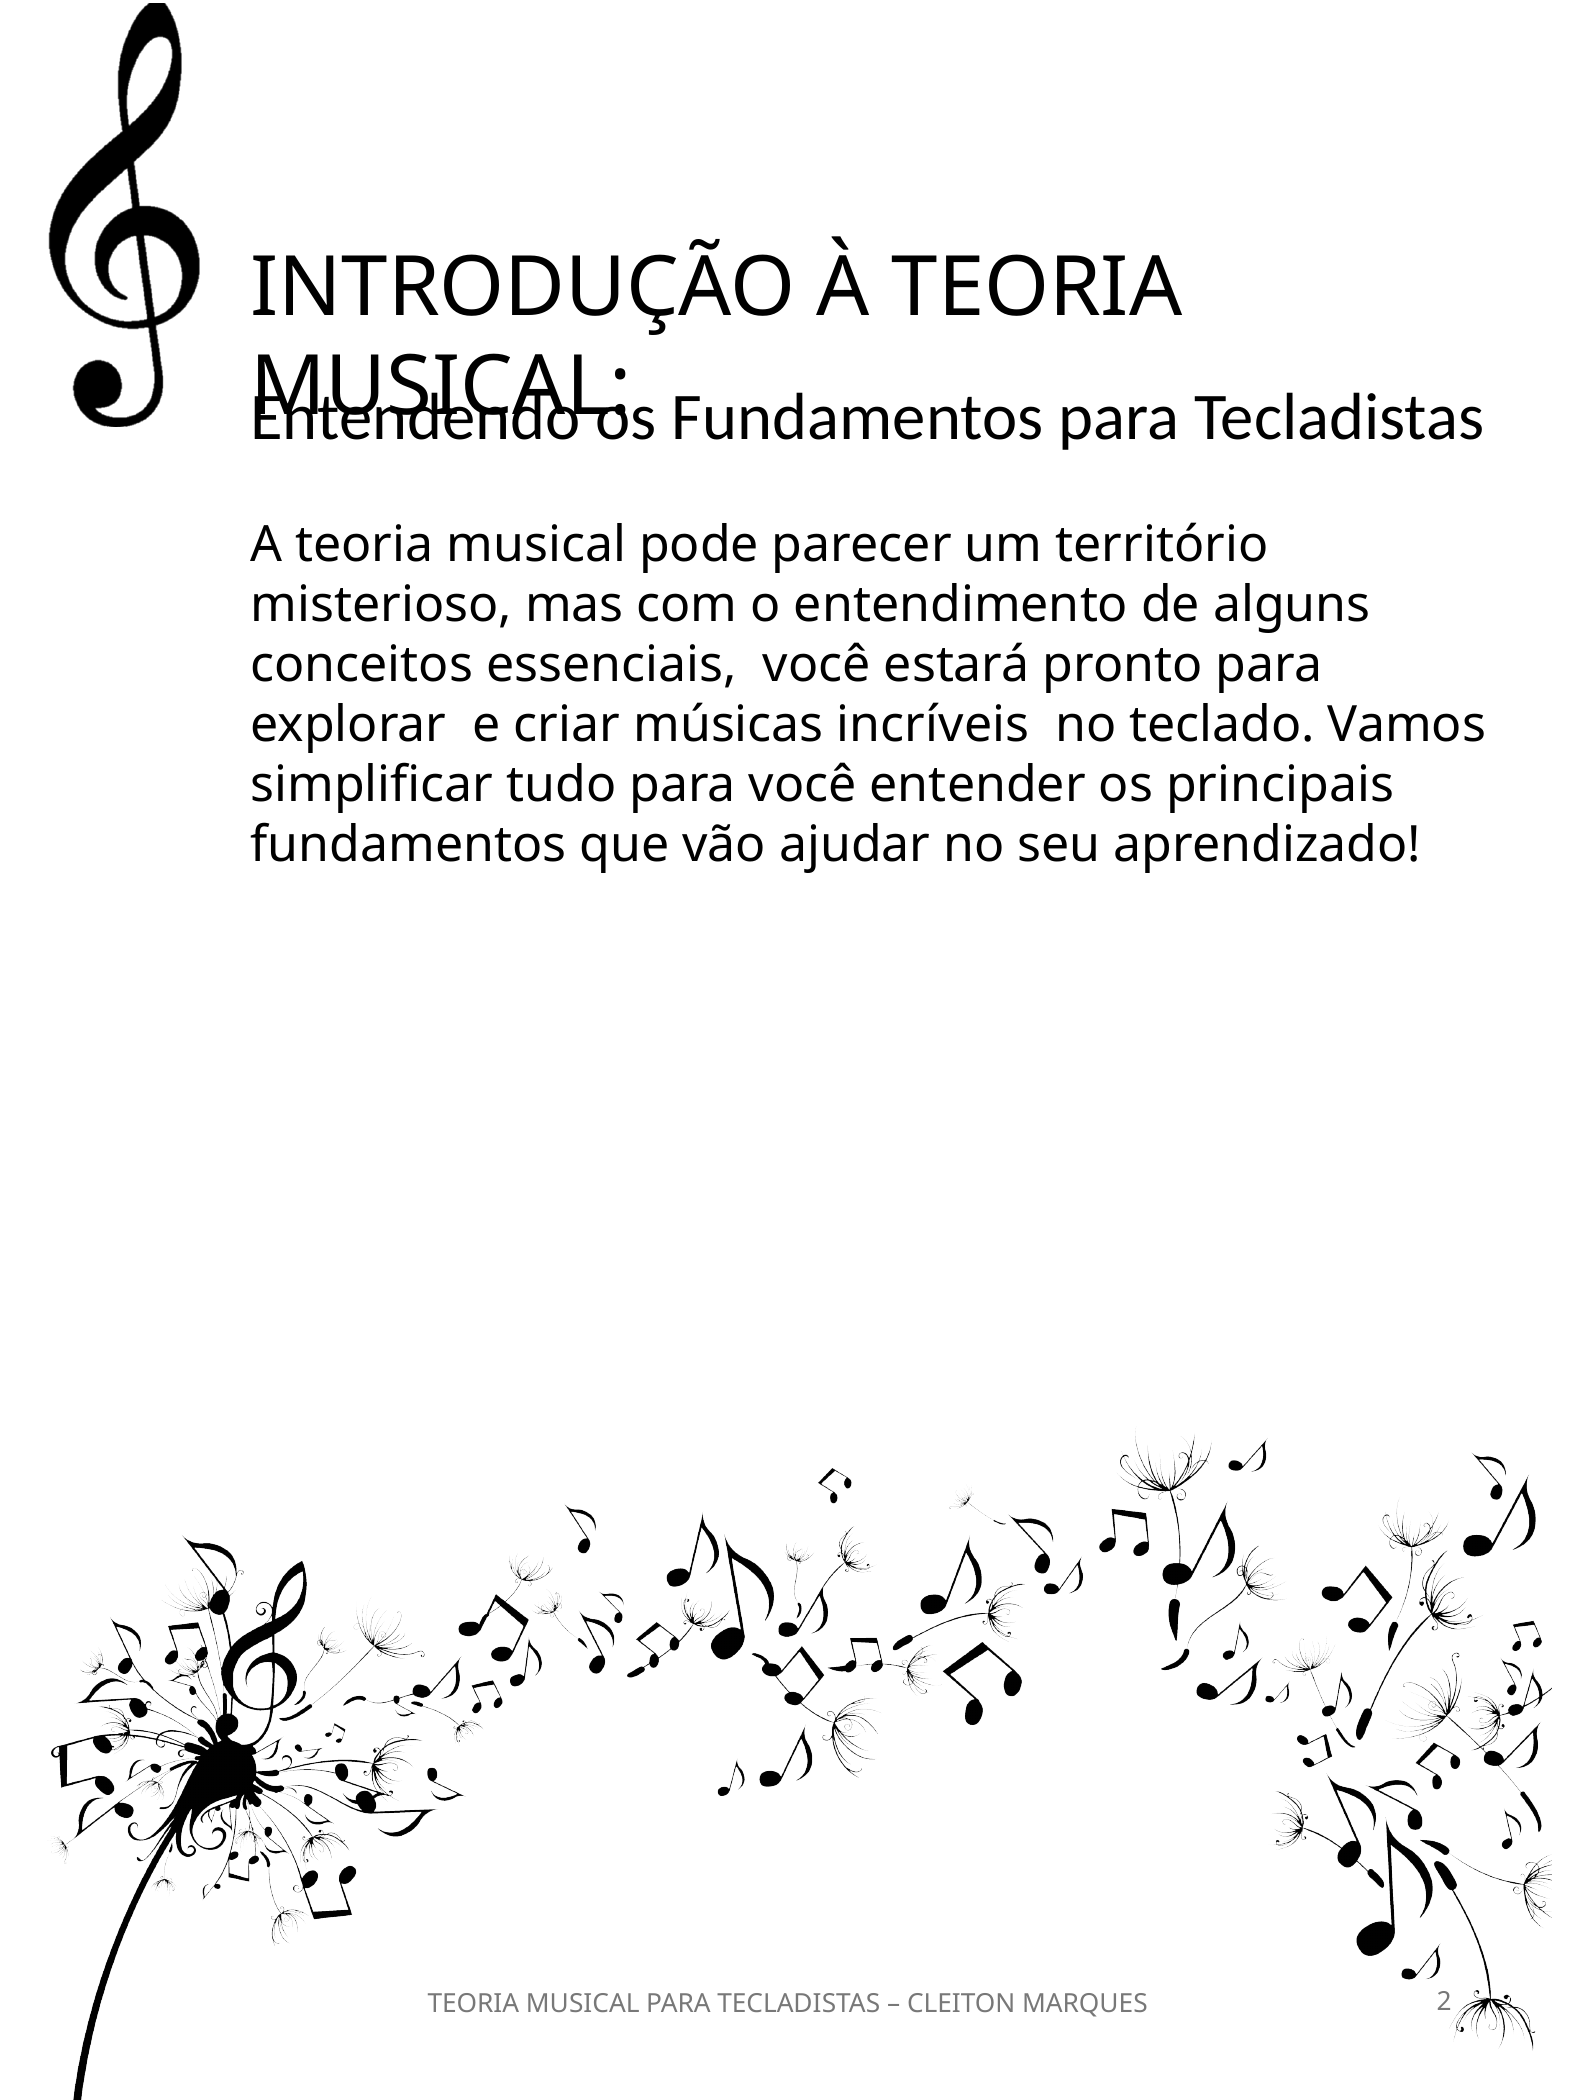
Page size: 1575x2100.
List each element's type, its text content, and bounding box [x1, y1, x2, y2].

text_box Entendendo os Fundamentos para Tecladistas [235, 365, 1529, 461]
text_box A teoria musical pode parecer um território misterioso, mas com o entendimento de alguns conceitos essenciais, você estará pronto para explorar e criar músicas incríveis no teclado. Vamos simplificar tudo para você entender os principais fundamentos que vão ajudar no seu aprendizado! [235, 503, 1529, 879]
picture [0, 1371, 1553, 2100]
picture [17, 0, 232, 427]
text_box INTRODUÇÃO À TEORIA MUSICAL: [235, 224, 1433, 440]
